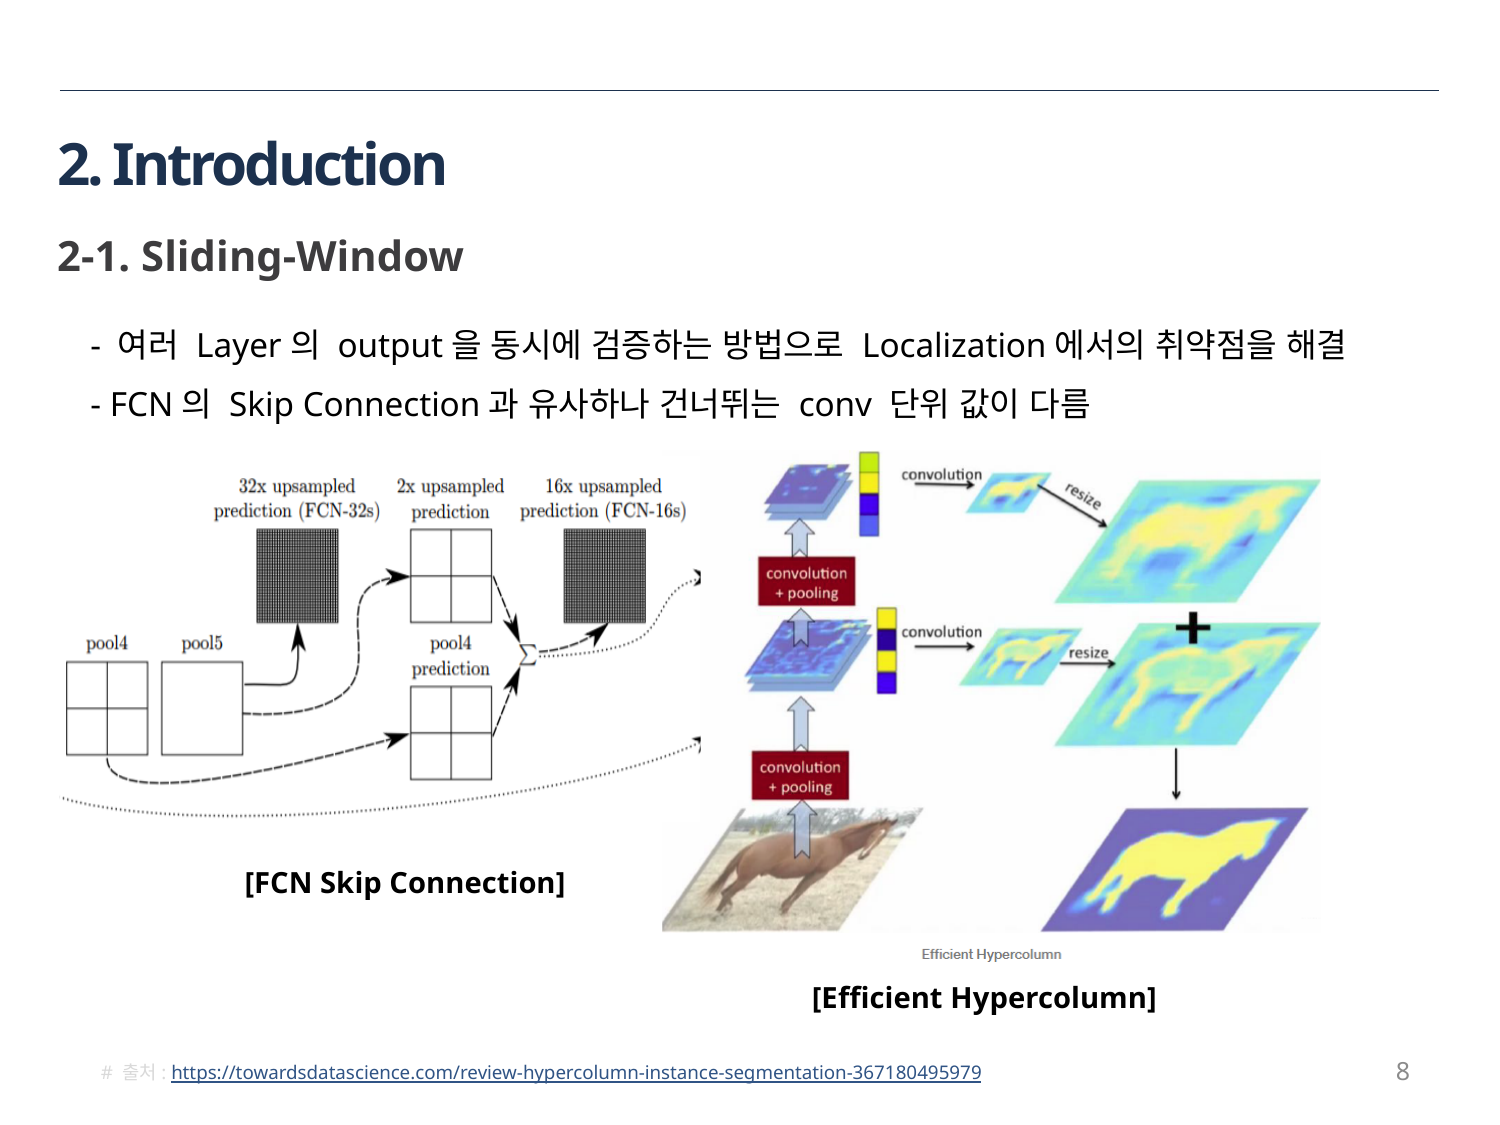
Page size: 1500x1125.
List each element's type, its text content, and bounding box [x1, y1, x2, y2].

text_box [FCN Skip Connection] [174, 856, 610, 907]
picture [59, 423, 1354, 964]
text_box - 여러 Layer의 output을 동시에 검증하는 방법으로 Localization에서의 취약점을 해결 - FCN의 Skip Connection과 유사하나 건너뛰는 conv 단위 값이 다름 [75, 296, 1363, 431]
text_box # 출처: https://towardsdatascience.com/review-hypercolumn-instance-segmentation-367180495979 [86, 1053, 1011, 1094]
text_box [Efficient Hypercolumn] [754, 972, 1215, 1022]
text_box 2. Introduction [42, 114, 1190, 211]
slide_number 8 [1074, 1042, 1425, 1103]
text_box 2-1. Sliding-Window [42, 222, 1432, 432]
